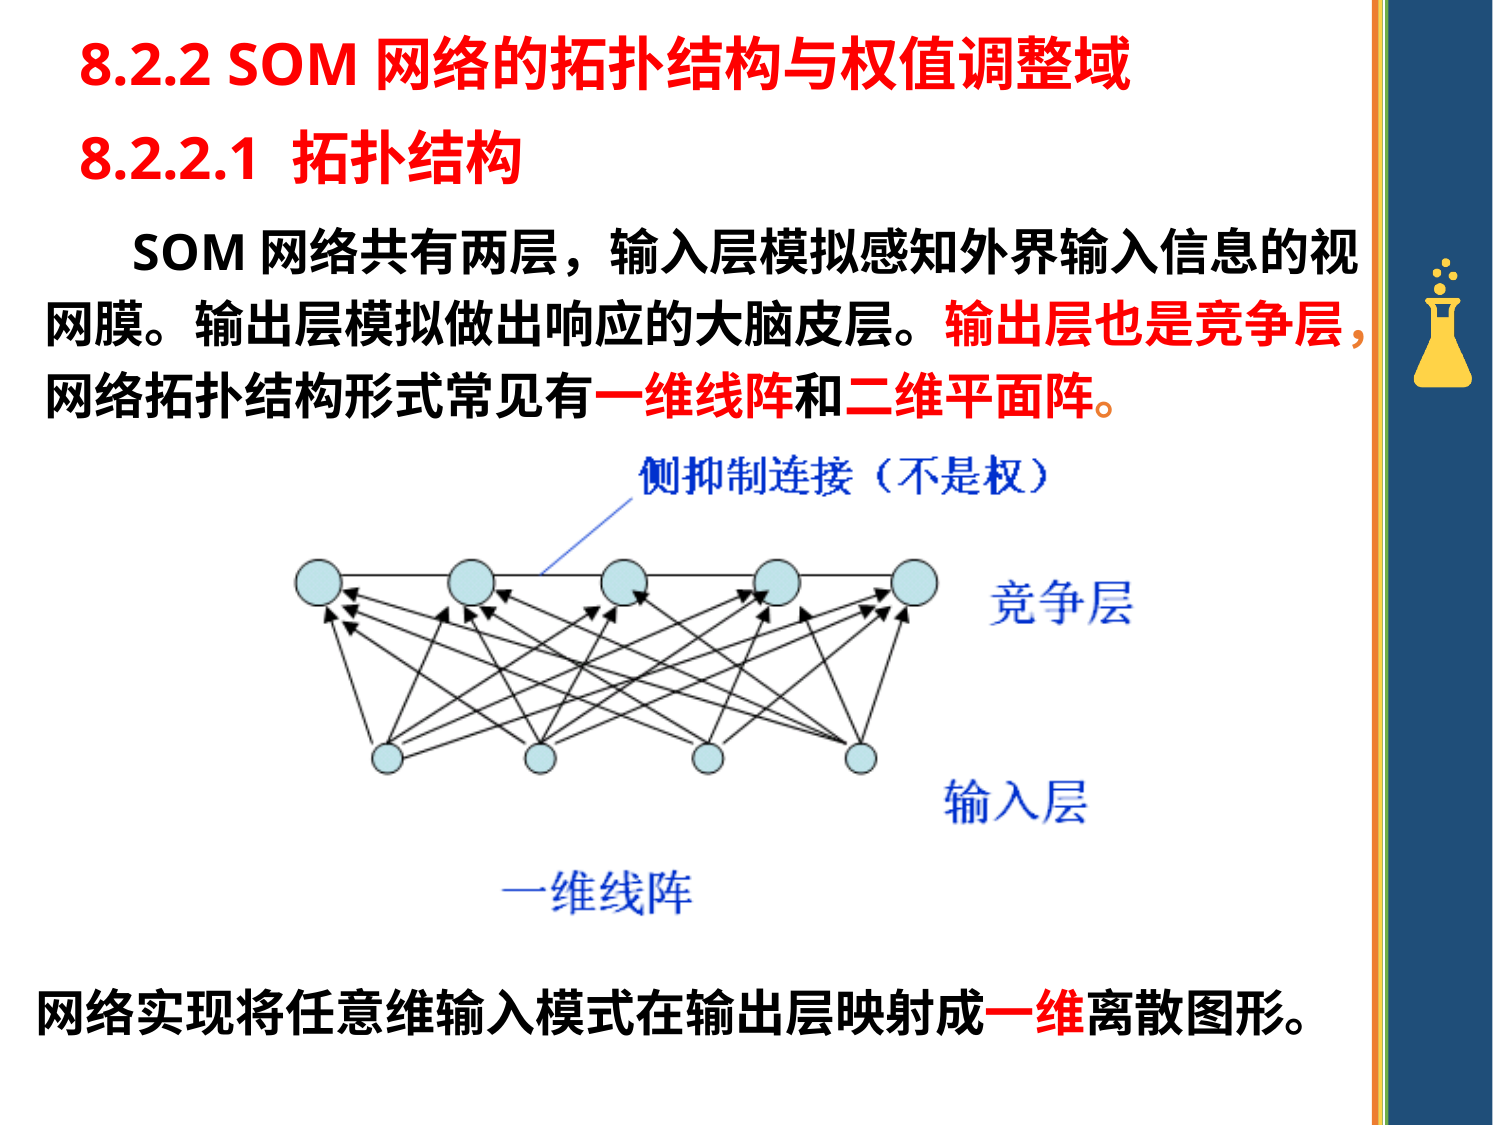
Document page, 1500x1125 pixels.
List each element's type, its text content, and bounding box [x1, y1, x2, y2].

text_box 网络实现将任意维输入模式在输出层映射成一维离散图形。 [20, 973, 1351, 1049]
text_box SOM网络共有两层，输入层模拟感知外界输入信息的视网膜。输出层模拟做出响应的大脑皮层。输出层也是竞争层，网络拓扑结构形式常见有一维线阵和二维平面阵。 [29, 201, 1371, 432]
text_box 8.2.2 SOM网络的拓扑结构与权值调整域 [64, 19, 1371, 105]
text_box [1371, 0, 1493, 252]
picture [260, 440, 1158, 937]
text_box 8.2.2.1 拓扑结构 [64, 113, 1235, 199]
picture [1371, 252, 1500, 393]
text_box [1371, 393, 1493, 1125]
